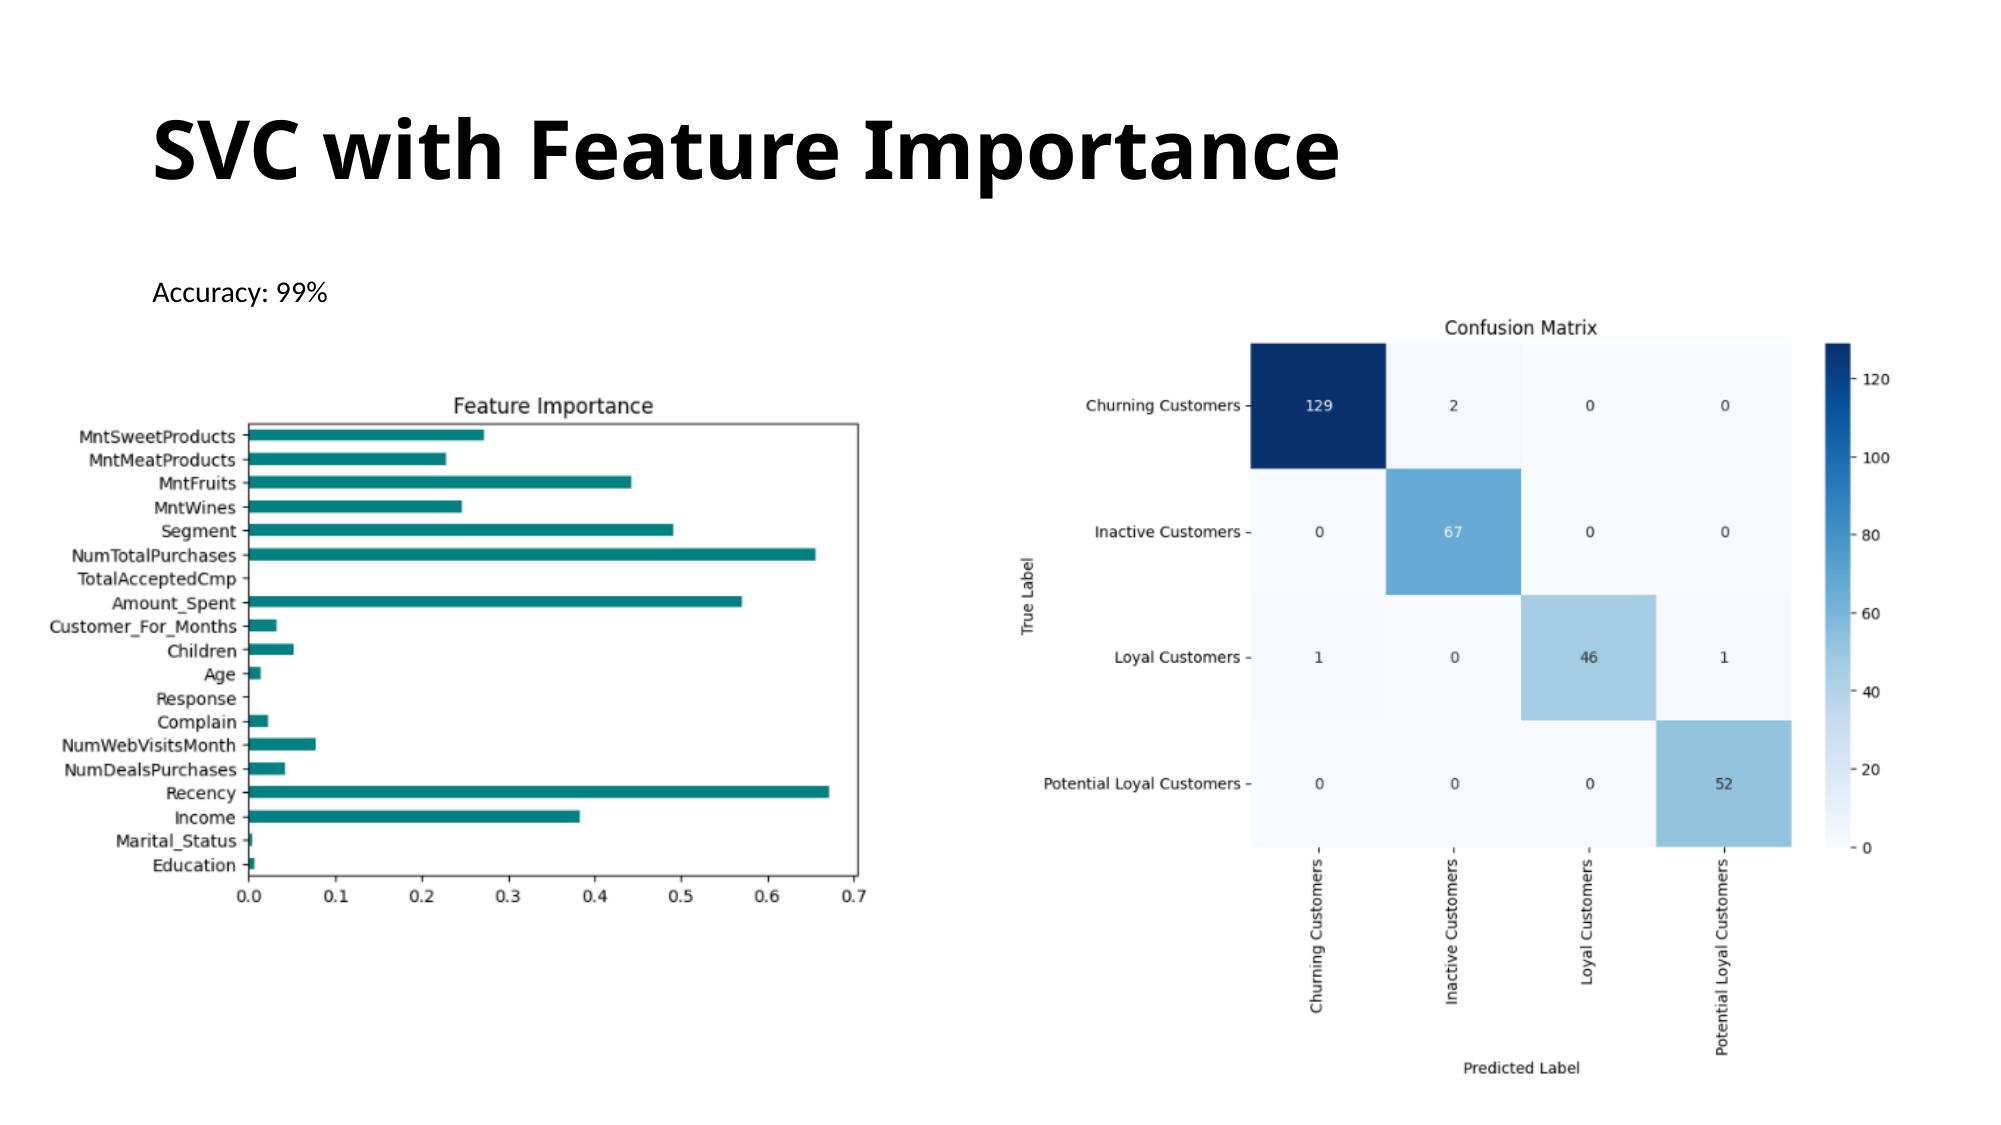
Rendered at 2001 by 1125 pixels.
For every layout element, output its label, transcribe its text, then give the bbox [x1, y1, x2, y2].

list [48, 380, 899, 924]
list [1011, 306, 1902, 1092]
title SVC with Feature Importance Accuracy: 99% [137, 59, 1371, 359]
